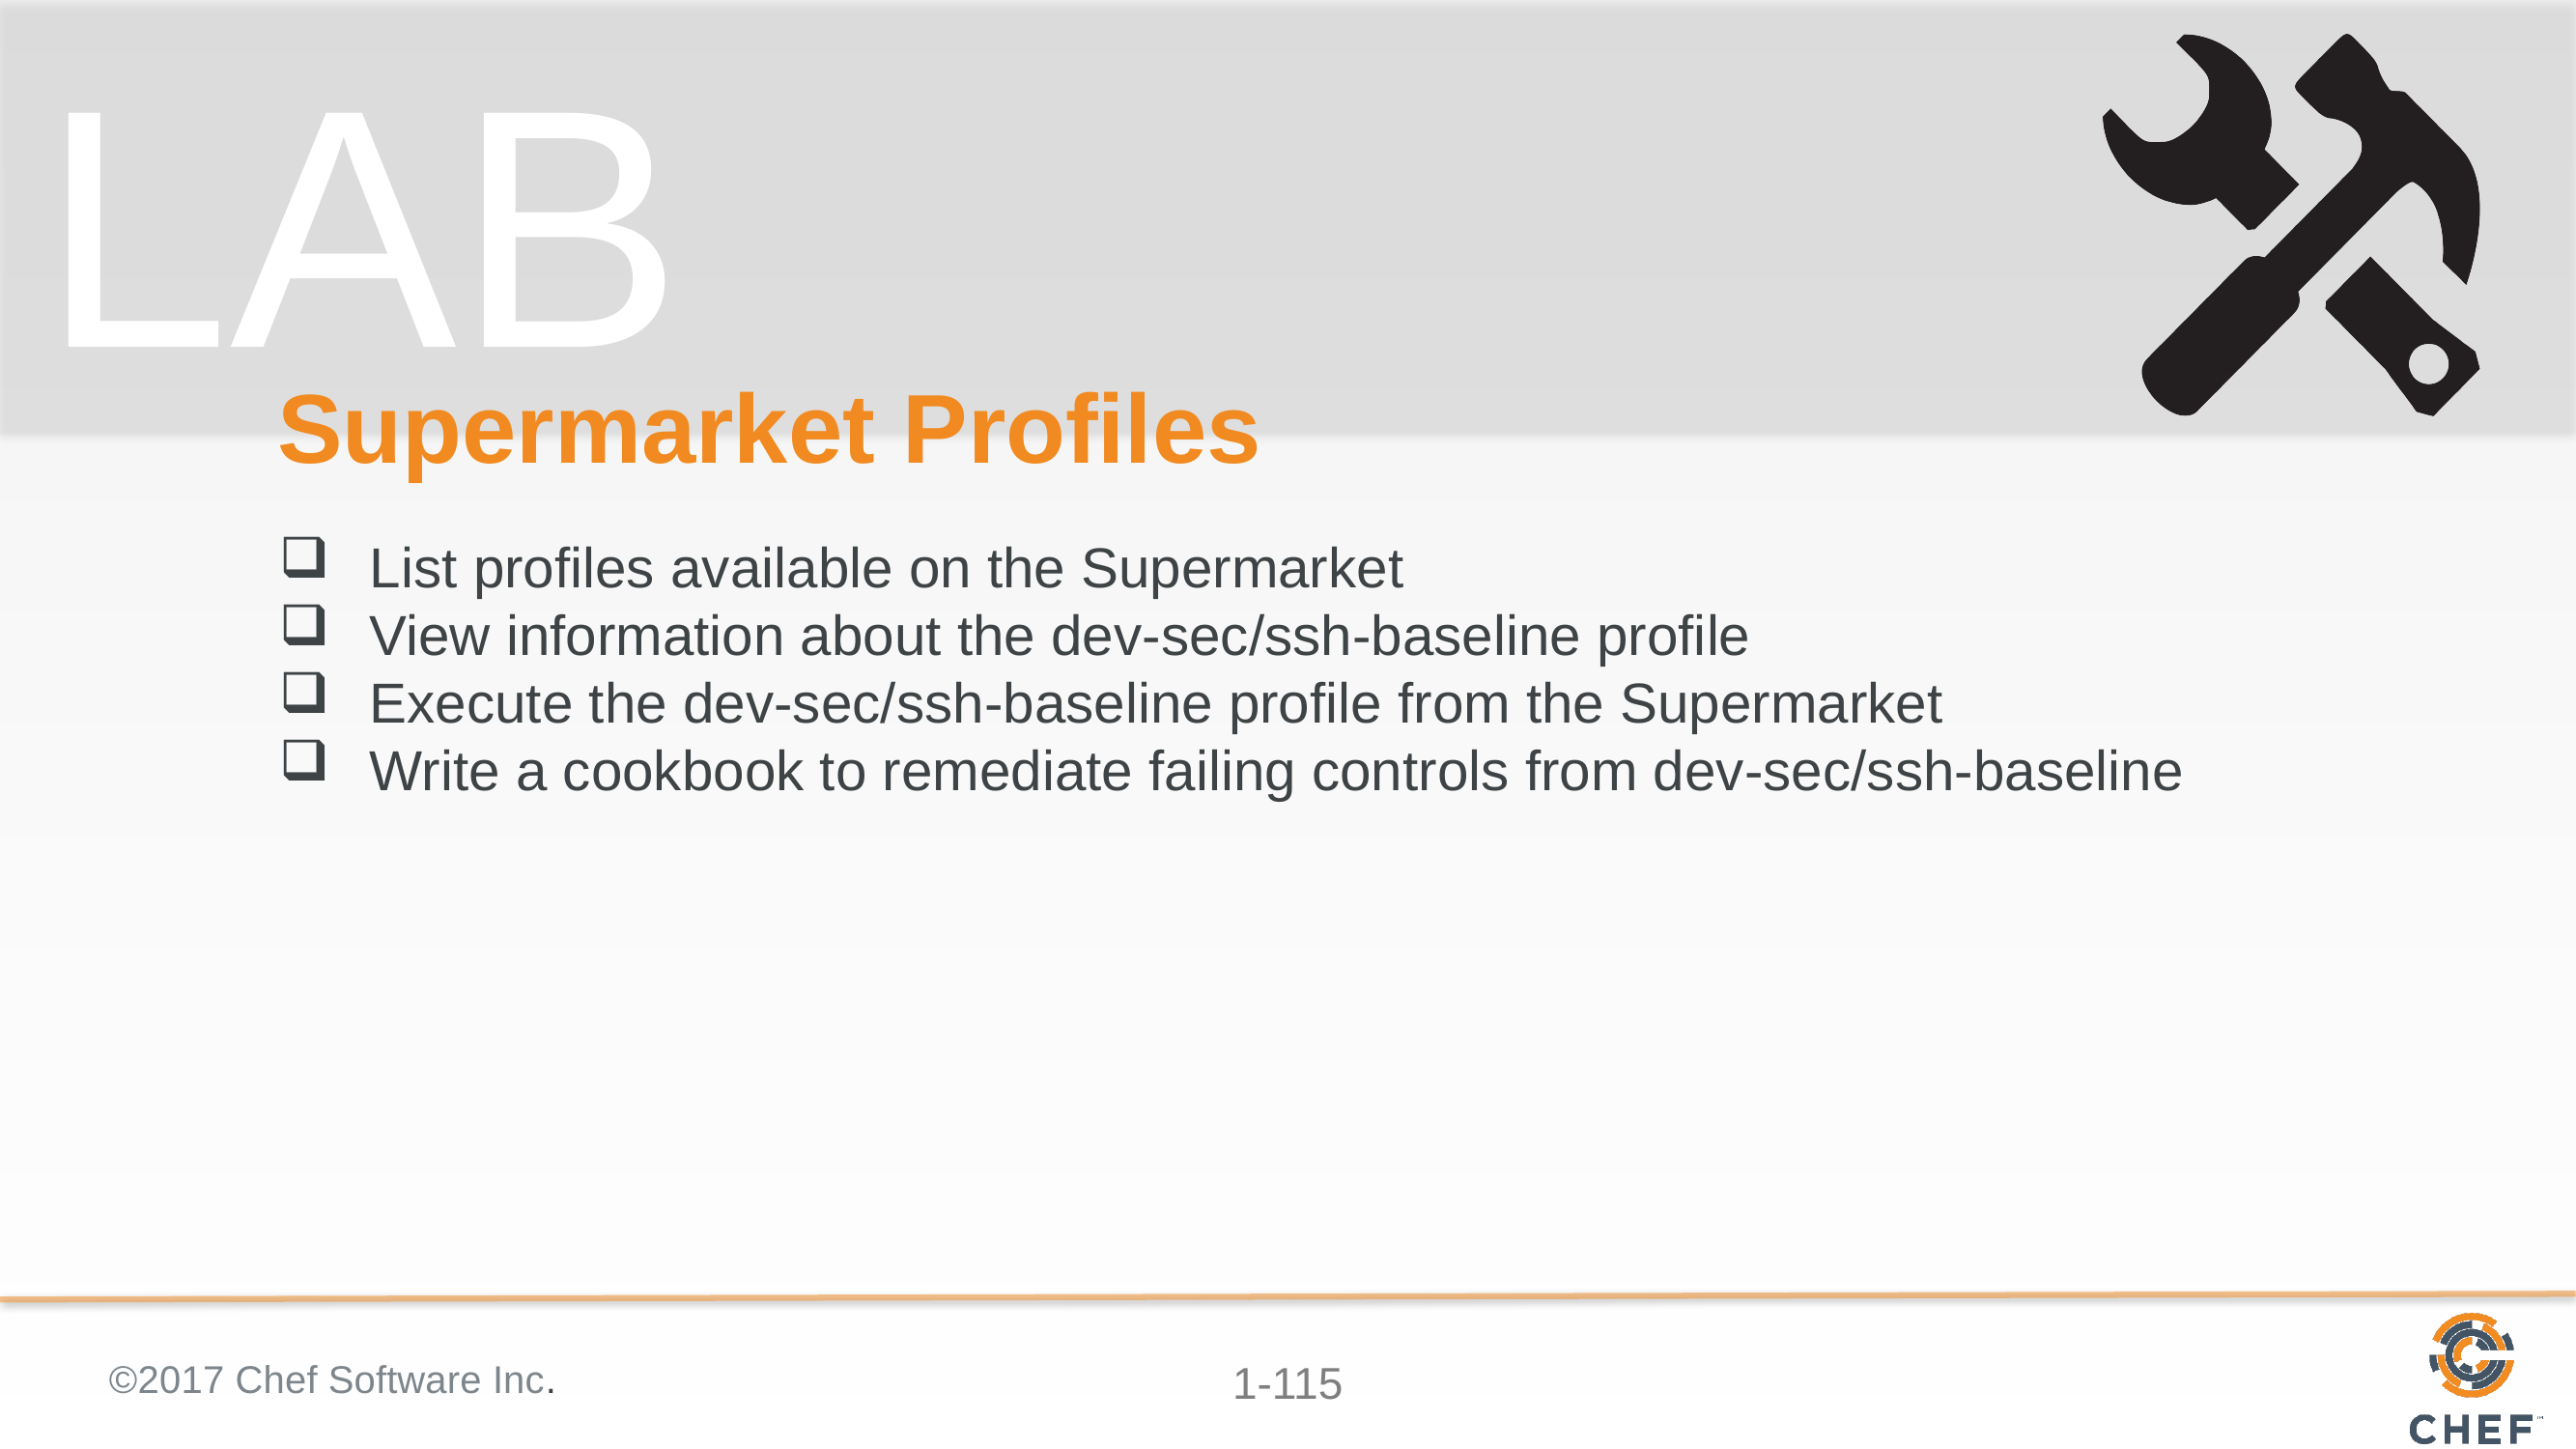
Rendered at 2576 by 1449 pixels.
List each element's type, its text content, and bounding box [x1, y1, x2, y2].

title Supermarket Profiles [263, 363, 2218, 499]
picture [2399, 1297, 2551, 1449]
subtitle List profiles available on the Supermarket View information about the dev-sec/ssh-baseline profile Execute the dev-sec/ssh-baseline profile from the Supermarket Write a cookbook to remediate failing controls from dev-sec/ssh-baseline [265, 516, 2217, 1047]
picture [2103, 34, 2485, 416]
